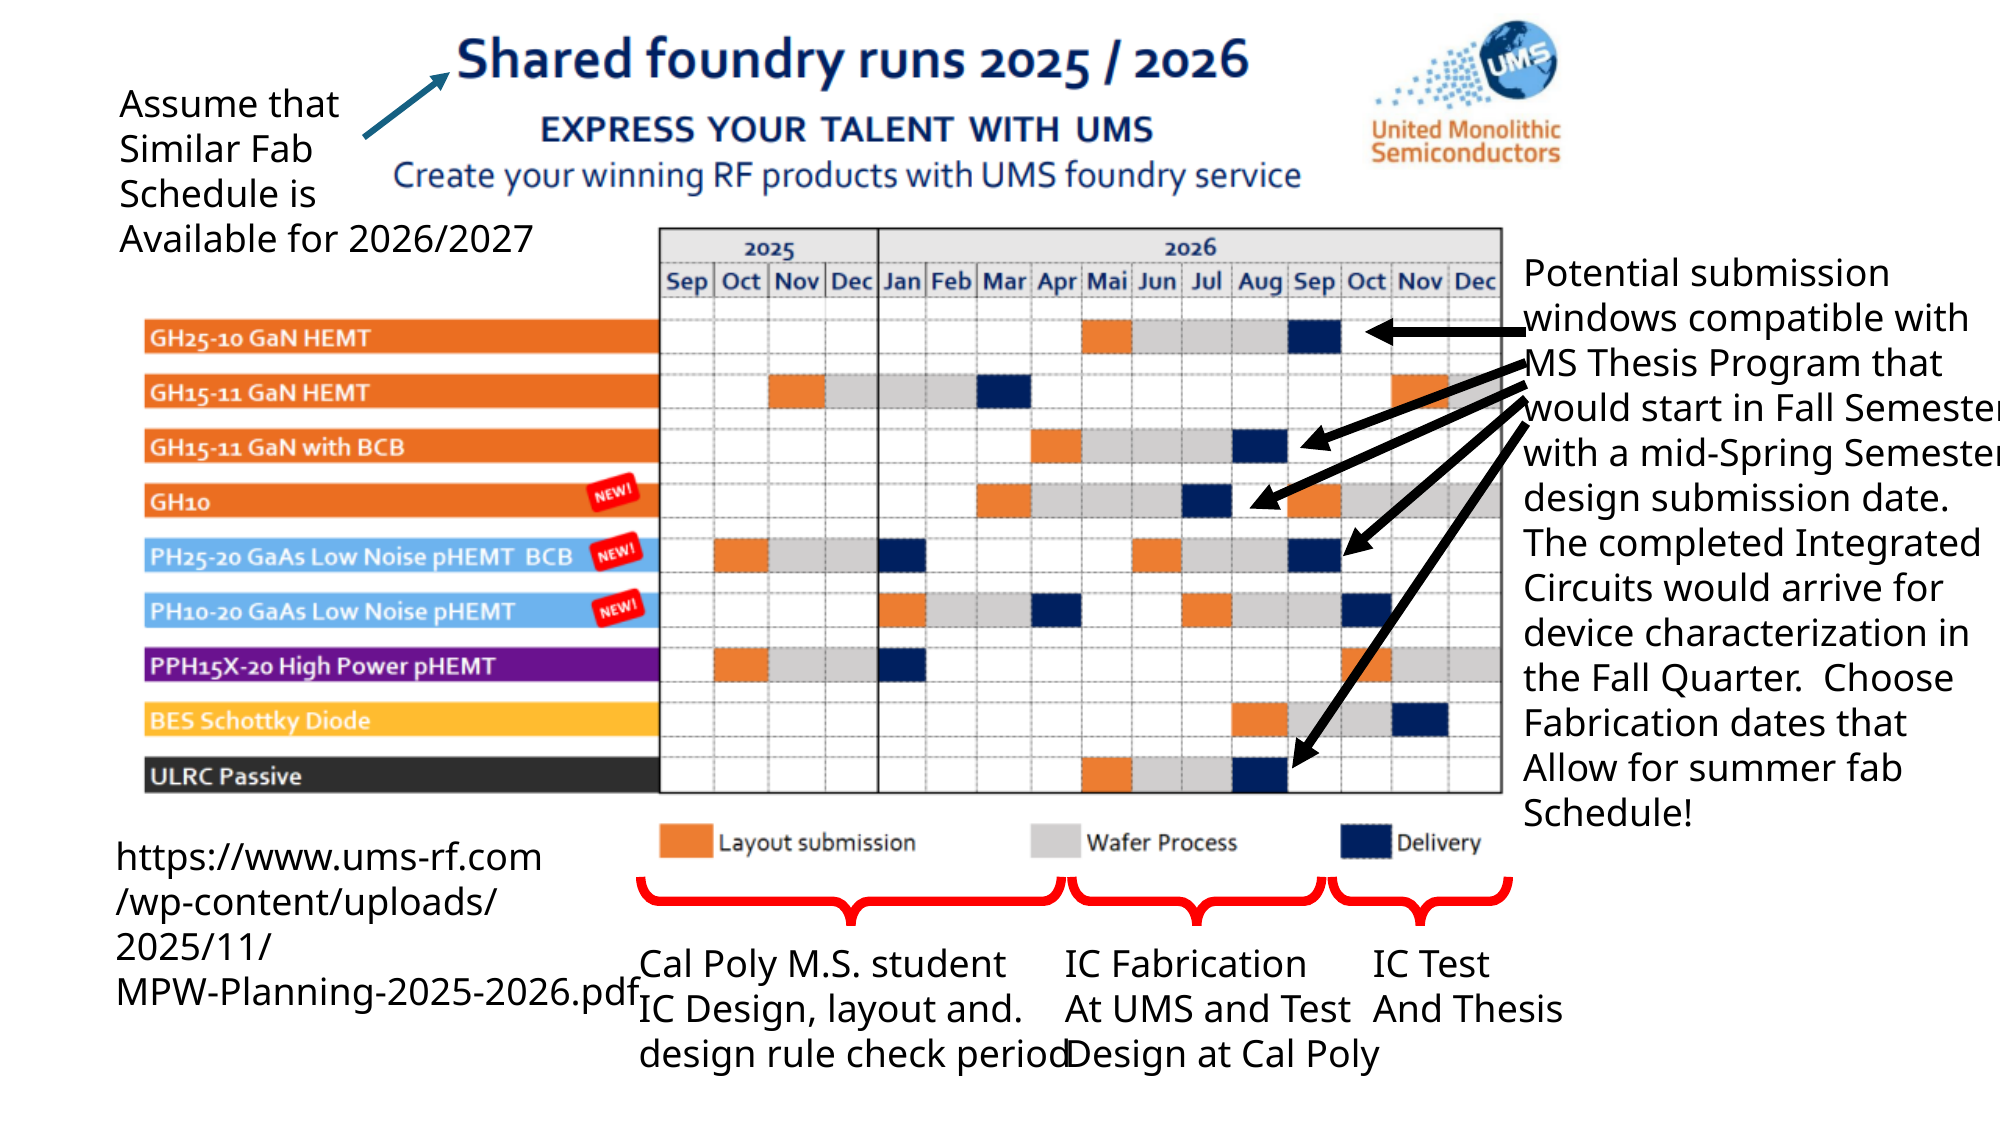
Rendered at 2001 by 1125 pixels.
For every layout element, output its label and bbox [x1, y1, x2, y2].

text_box [100, 11, 2000, 1085]
